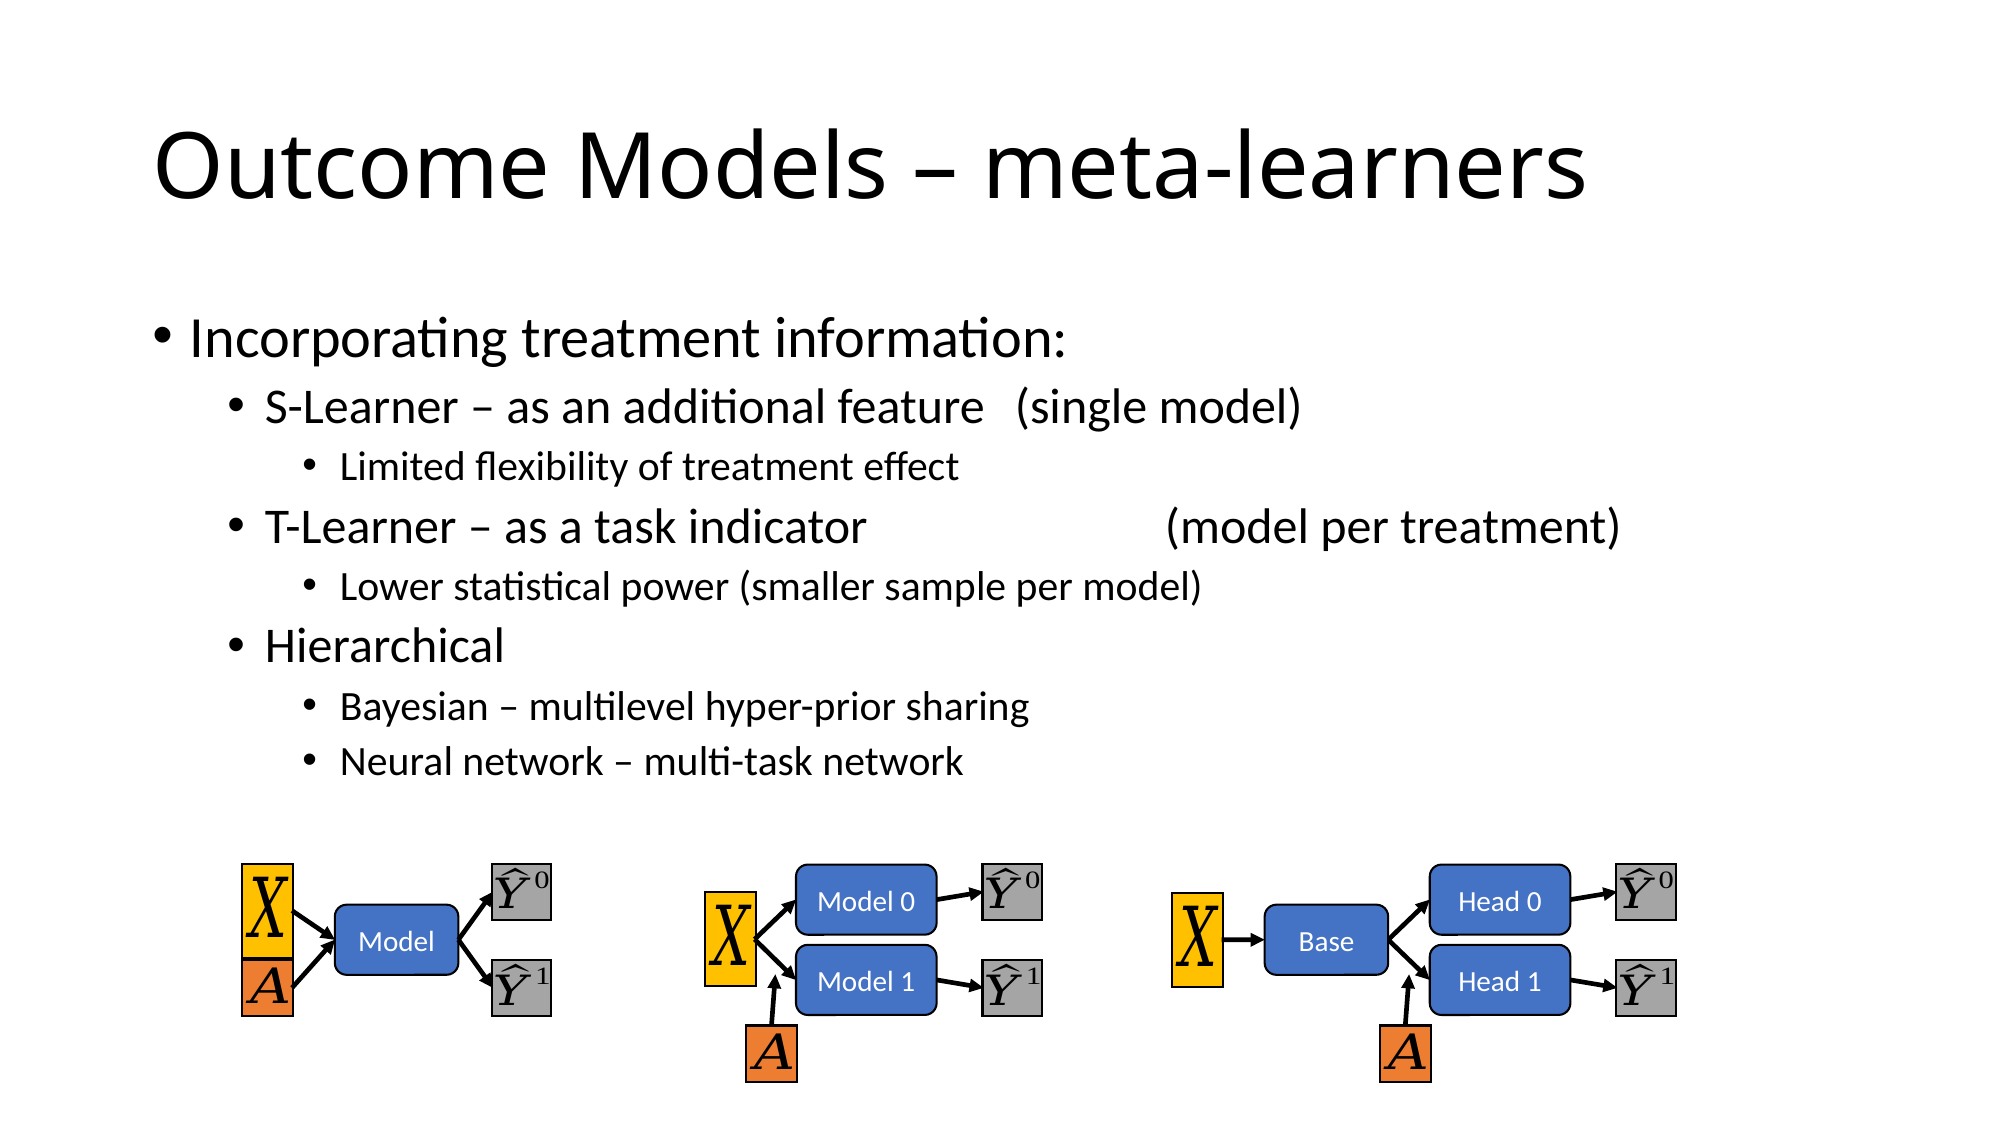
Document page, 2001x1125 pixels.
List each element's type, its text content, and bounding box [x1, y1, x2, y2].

list Incorporating treatment information: S-Learner – as an additional feature (single model) Limited flexibility of treatment effect T-Learner – as a task indicator (model per treatment) Lower statistical power (smaller sample per model) Hierarchical Bayesian – multilevel hyper-prior sharing Neural network – multi-task network [137, 299, 1863, 1014]
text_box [705, 864, 1041, 1081]
title Outcome Models – meta-learners [137, 59, 1863, 278]
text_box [1172, 864, 1675, 1081]
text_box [242, 864, 551, 1016]
